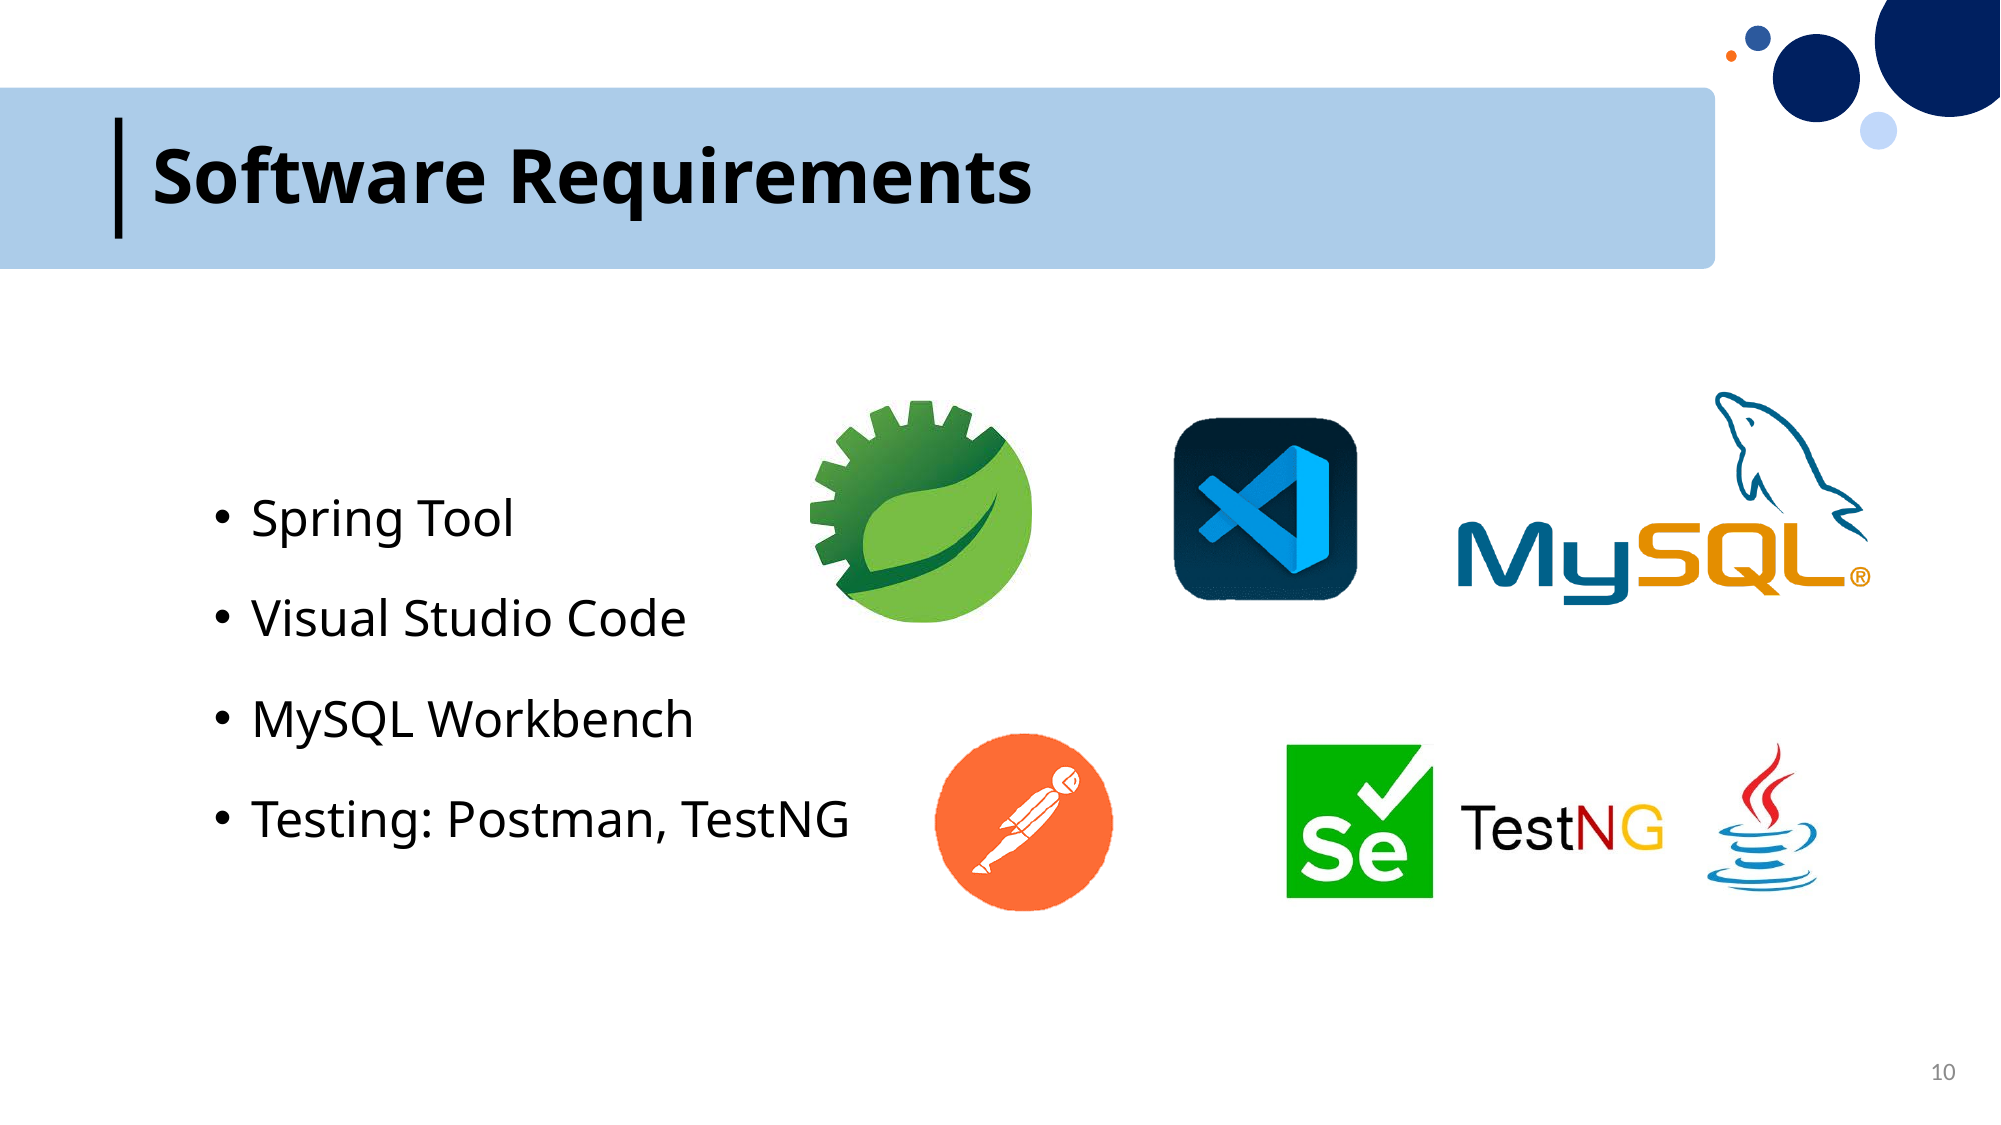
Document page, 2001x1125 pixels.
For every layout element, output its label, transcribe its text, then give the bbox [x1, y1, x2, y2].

title Software Requirements [137, 117, 1716, 242]
slide_number 10 [1520, 1040, 1971, 1101]
list Spring Tool Visual Studio Code MySQL Workbench Testing: Postman, TestNG [124, 448, 809, 891]
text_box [809, 319, 1932, 925]
